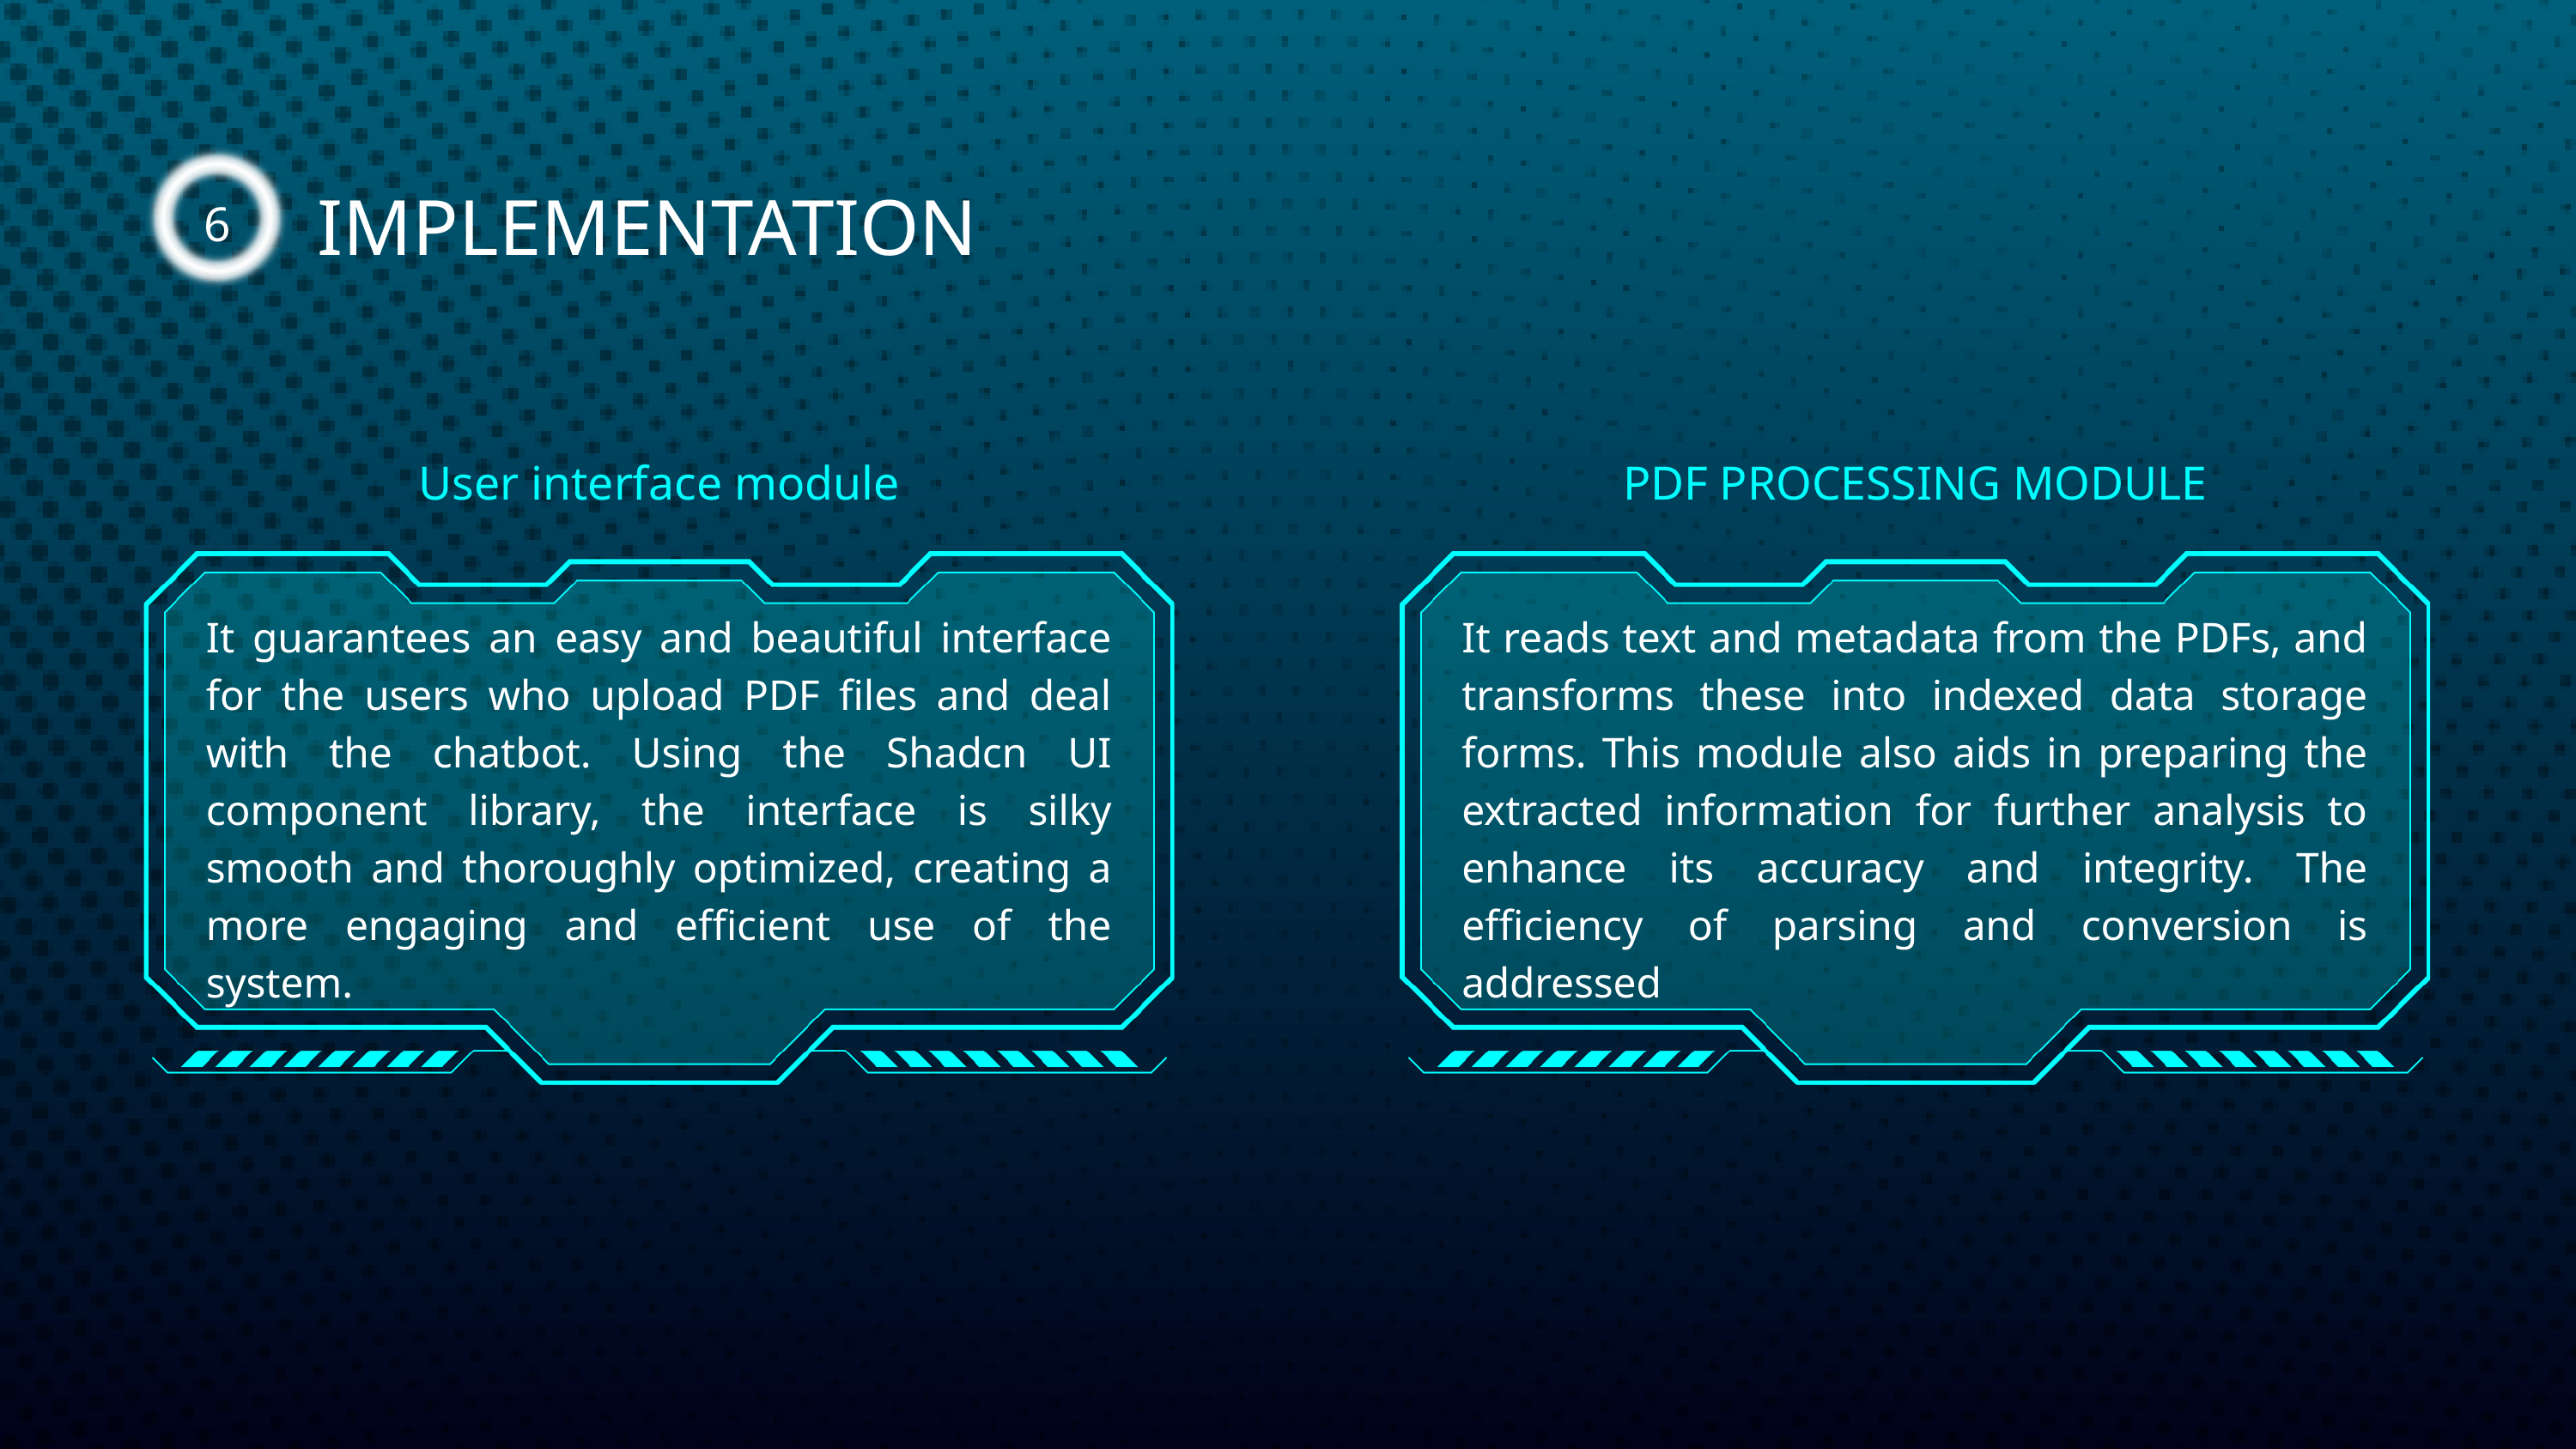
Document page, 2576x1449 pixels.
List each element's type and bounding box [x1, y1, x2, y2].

text_box [0, 0, 2576, 1449]
text_box [143, 451, 2431, 1086]
text_box [143, 144, 2432, 292]
